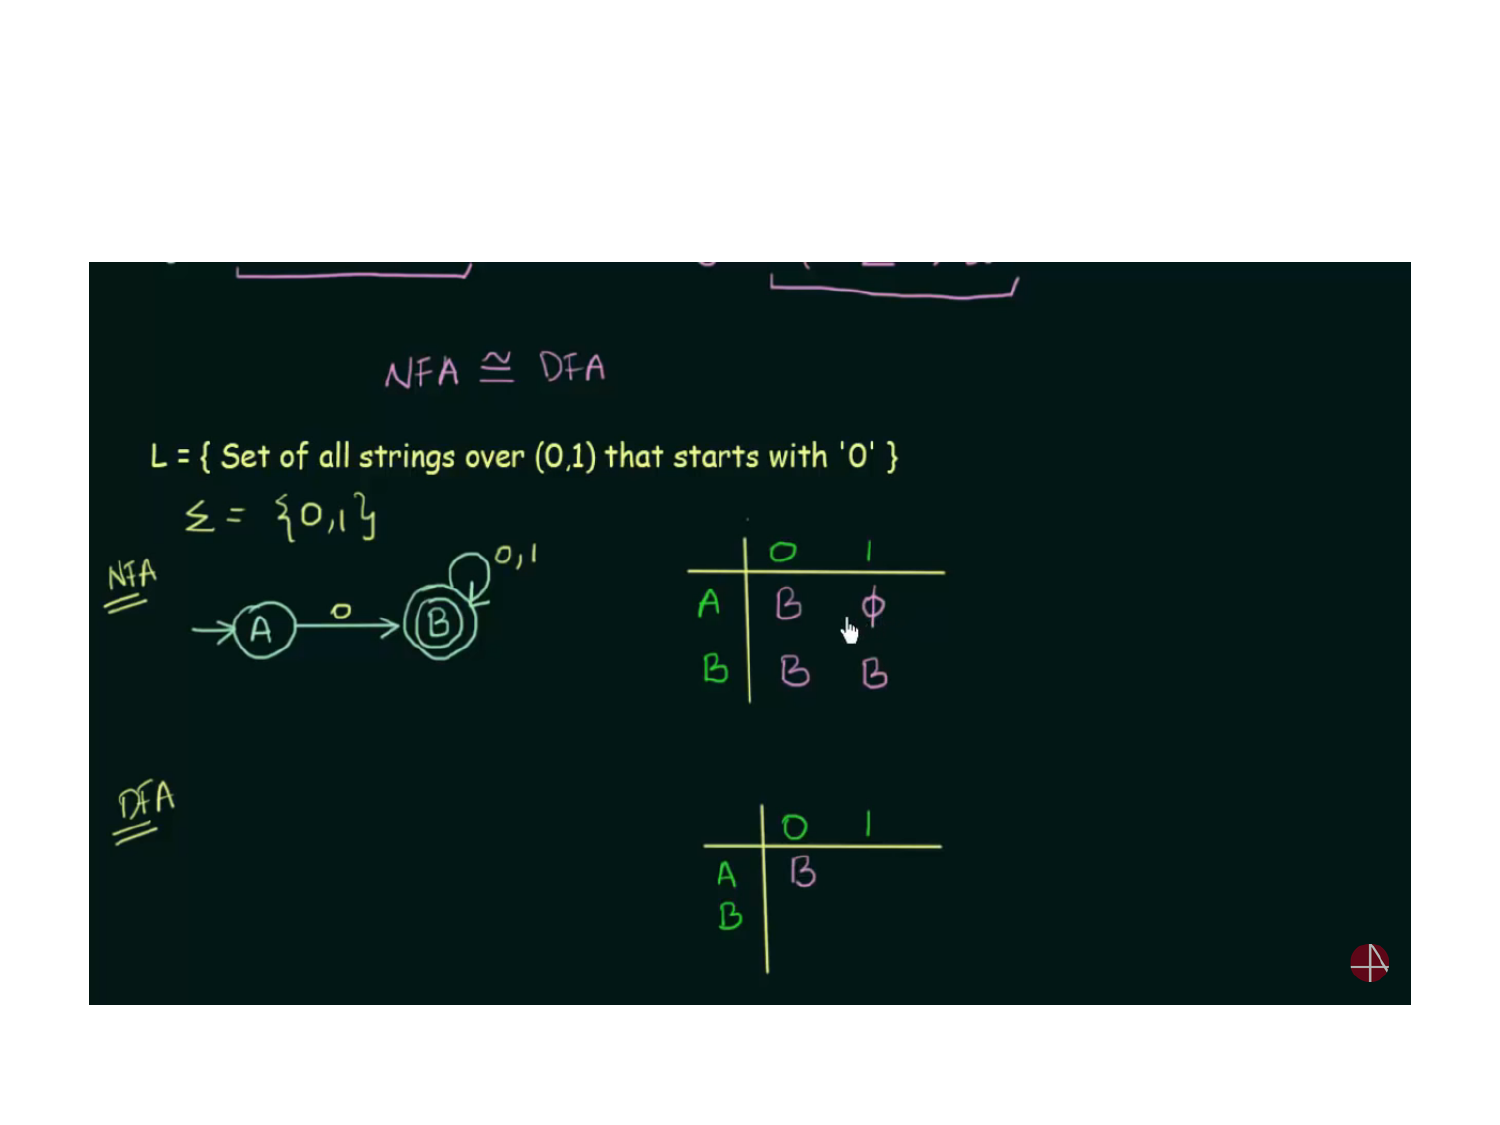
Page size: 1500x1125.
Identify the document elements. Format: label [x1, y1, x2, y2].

list [89, 262, 1411, 1006]
